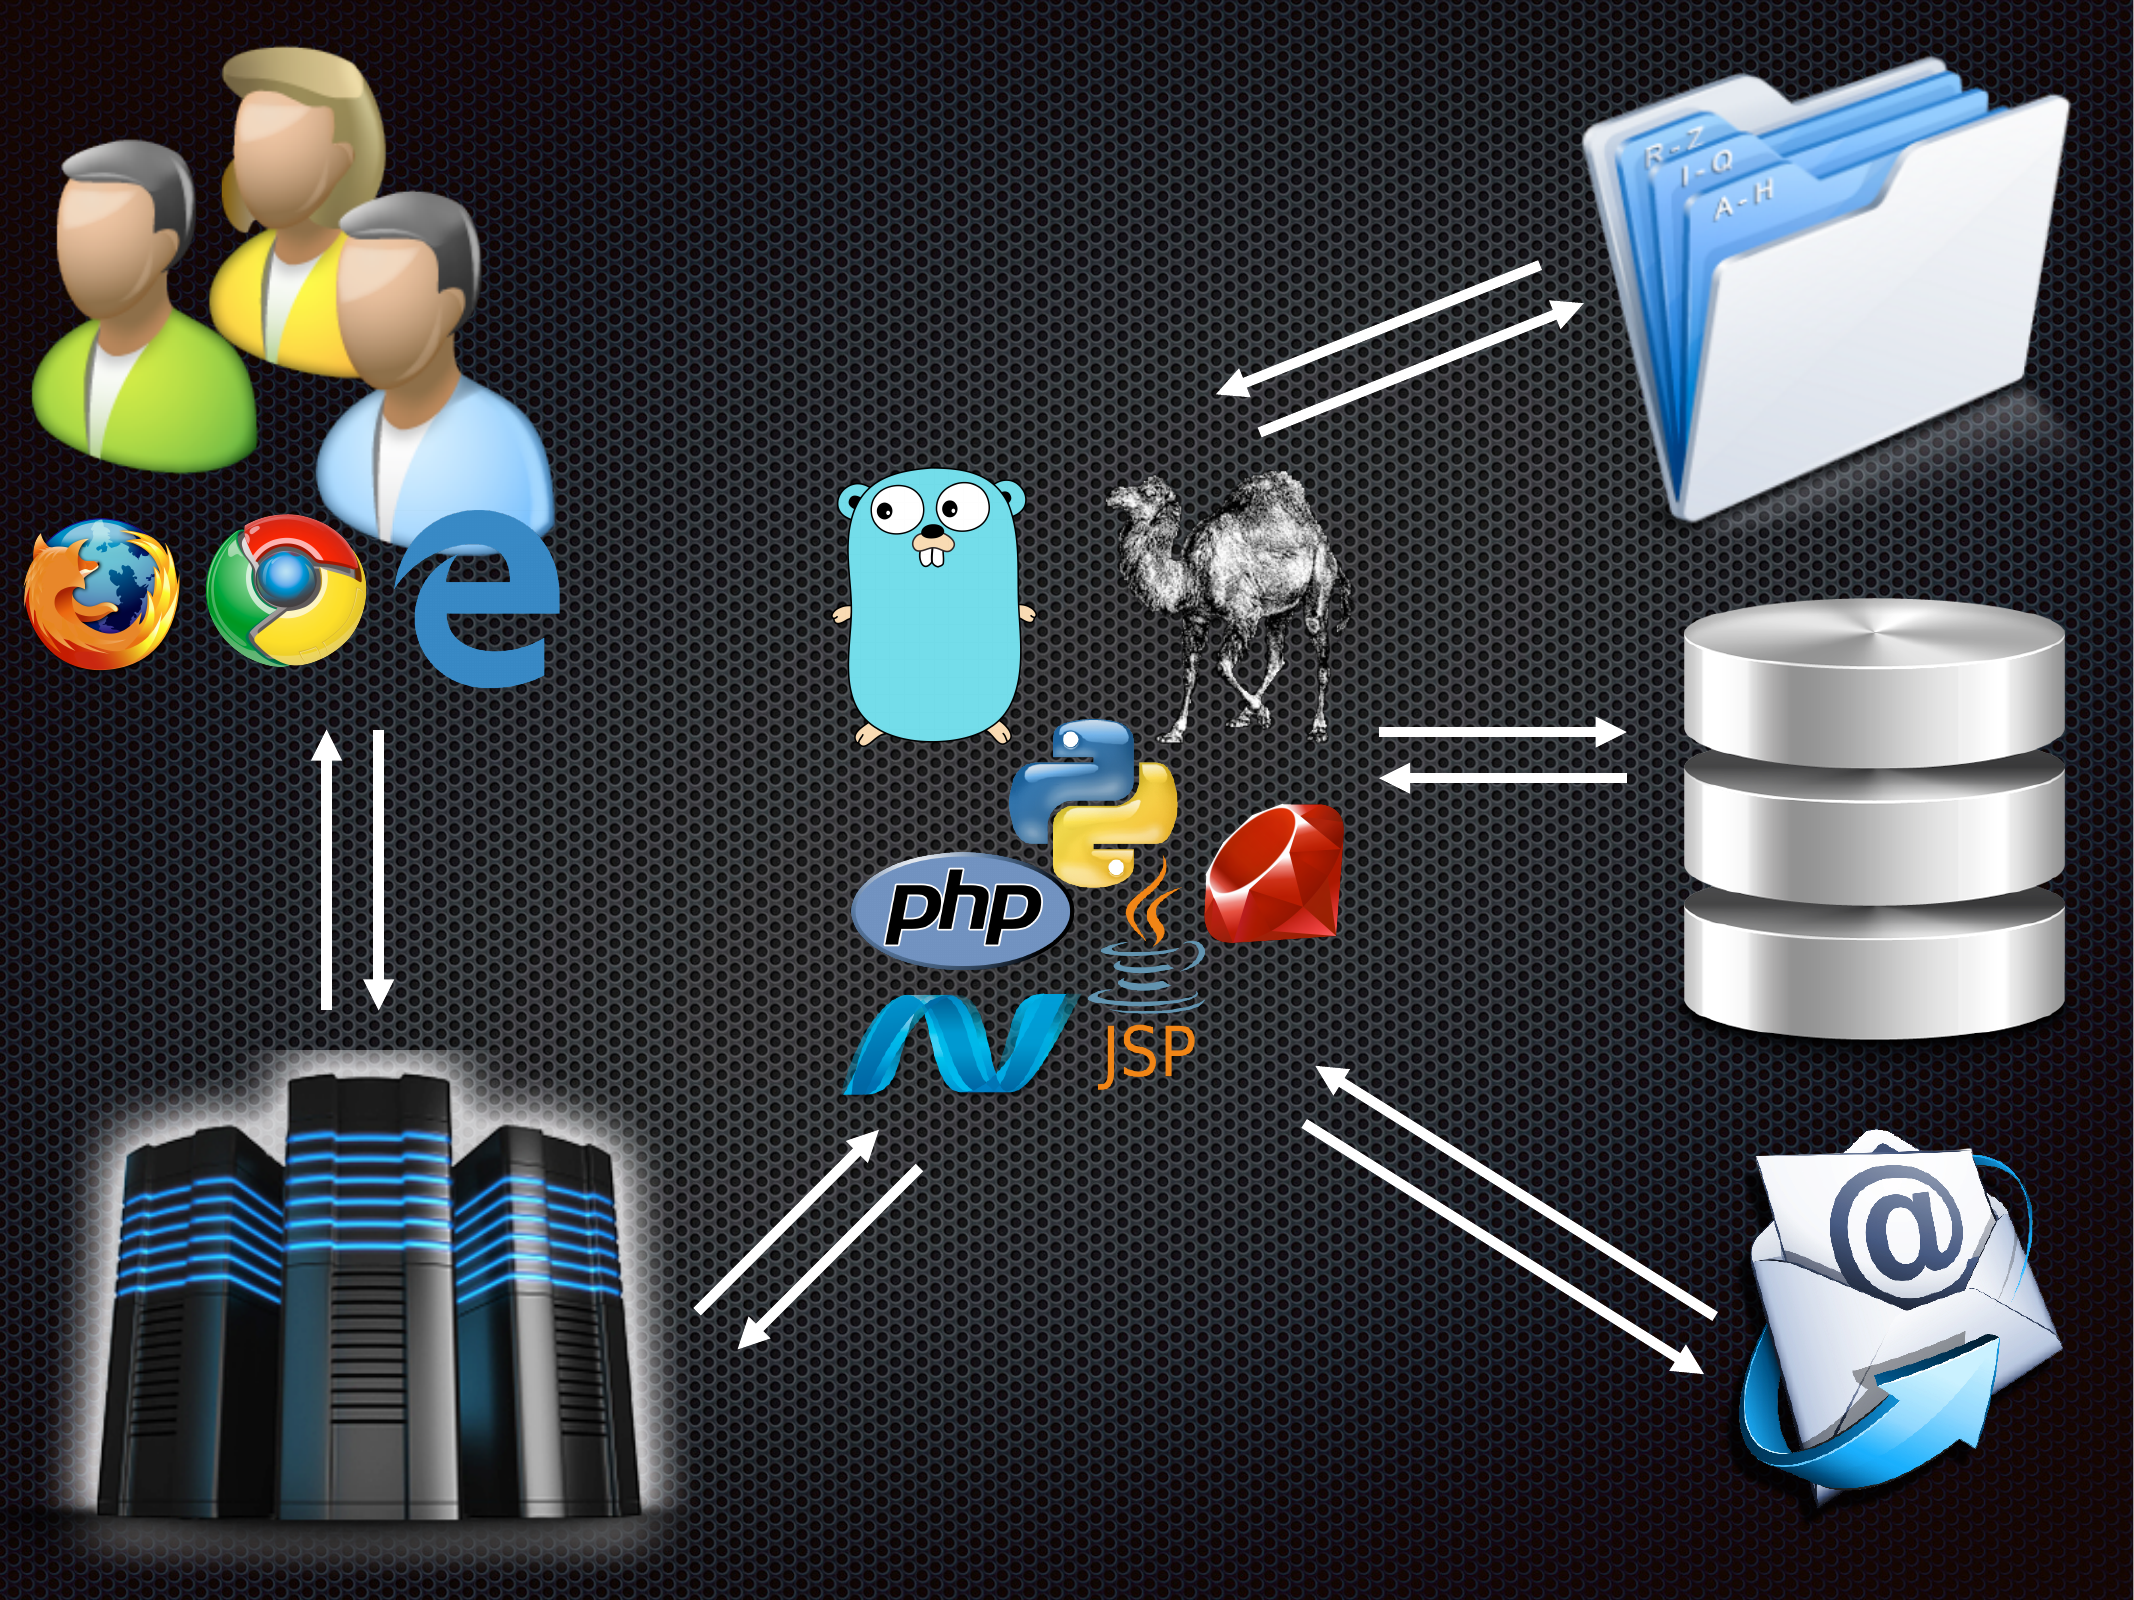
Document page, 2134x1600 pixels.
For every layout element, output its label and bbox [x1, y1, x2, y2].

text_box [1378, 771, 1627, 785]
text_box [709, 1133, 878, 1300]
text_box [737, 1167, 920, 1350]
picture [0, 0, 2134, 1600]
text_box [1378, 725, 1627, 739]
text_box [19, 506, 570, 693]
text_box [372, 729, 385, 1011]
text_box [320, 729, 333, 1010]
text_box [1319, 1133, 1705, 1375]
text_box [1215, 265, 1541, 396]
text_box [831, 467, 1372, 1133]
